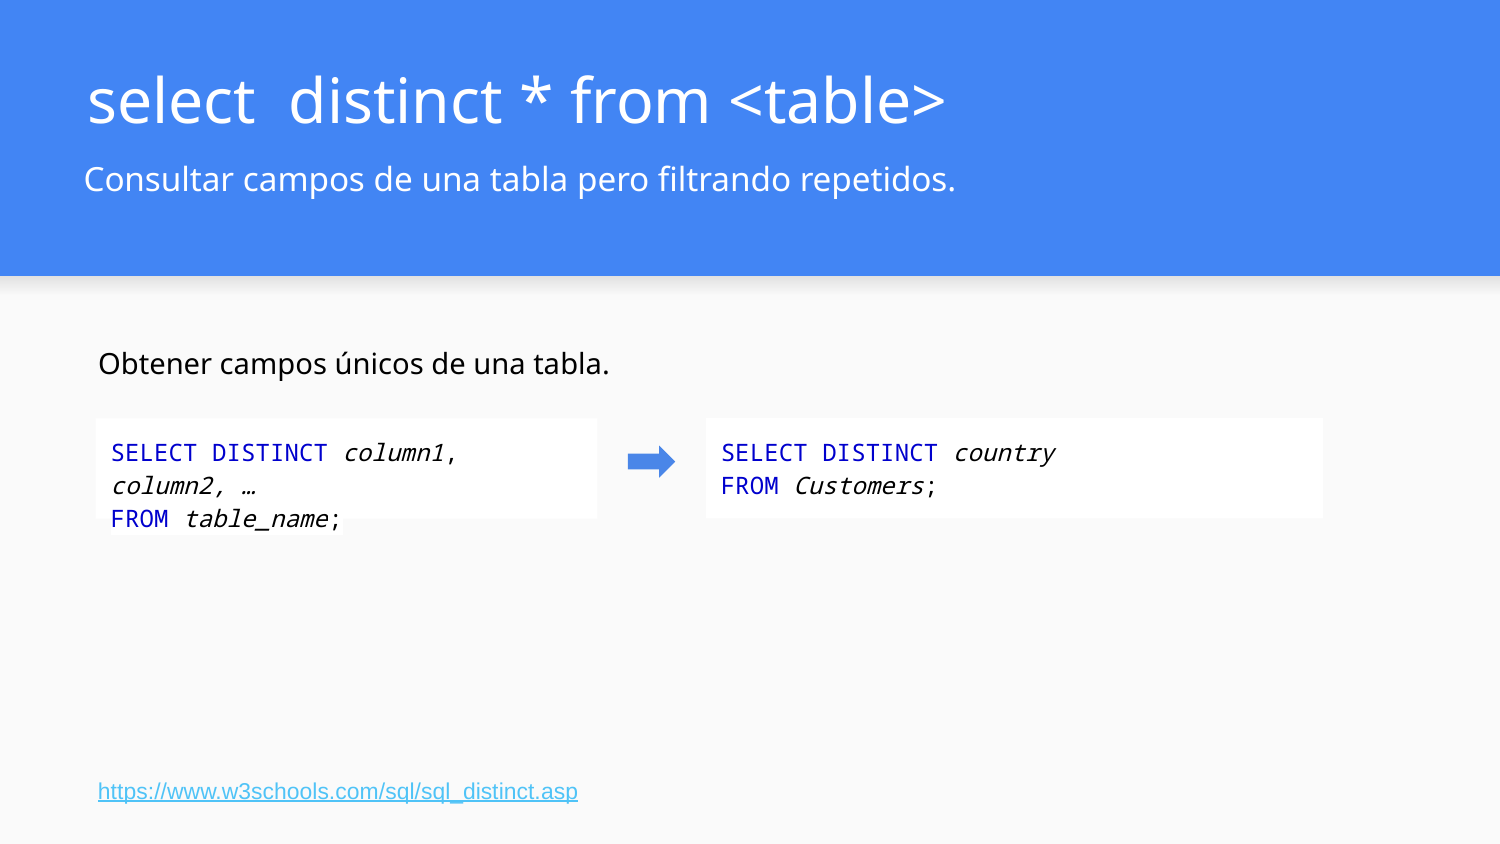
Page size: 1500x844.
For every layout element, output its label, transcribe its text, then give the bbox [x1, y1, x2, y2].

list Obtener campos únicos de una tabla. [83, 324, 657, 390]
list SELECT DISTINCT column1, column2, … FROM table_name; [95, 418, 598, 519]
title https://www.w3schools.com/sql/sql_distinct.asp [82, 761, 598, 819]
title Consultar campos de una tabla pero filtrando repetidos. [68, 148, 1241, 213]
title select distinct * from <table> [72, 54, 1041, 148]
text_box [627, 445, 676, 478]
list SELECT DISTINCT country FROM Customers; [705, 418, 1324, 519]
